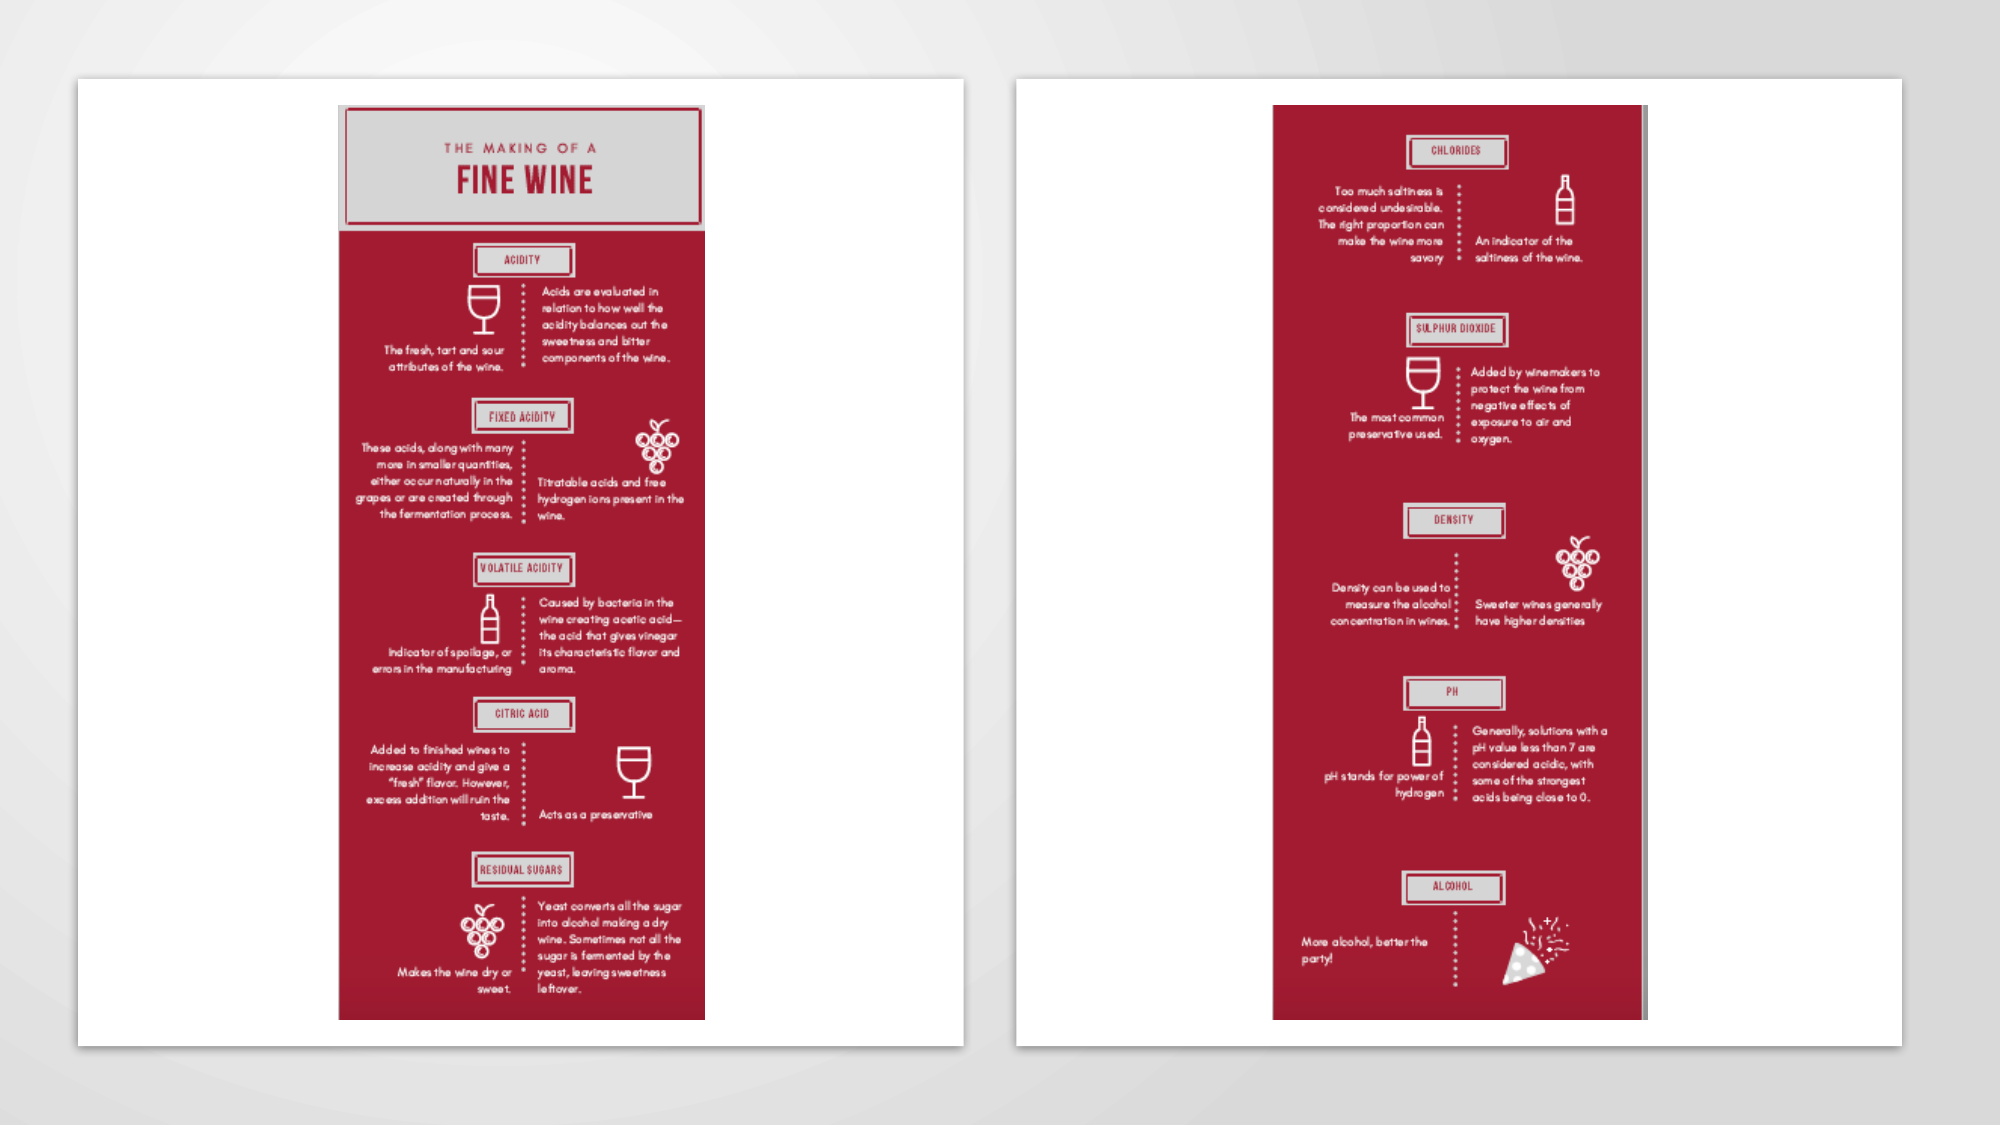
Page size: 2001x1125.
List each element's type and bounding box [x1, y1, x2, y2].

picture [338, 104, 705, 1020]
text_box [1015, 77, 1904, 1048]
text_box [76, 77, 965, 1048]
text_box [0, 0, 2000, 1125]
picture [1271, 104, 1648, 1020]
